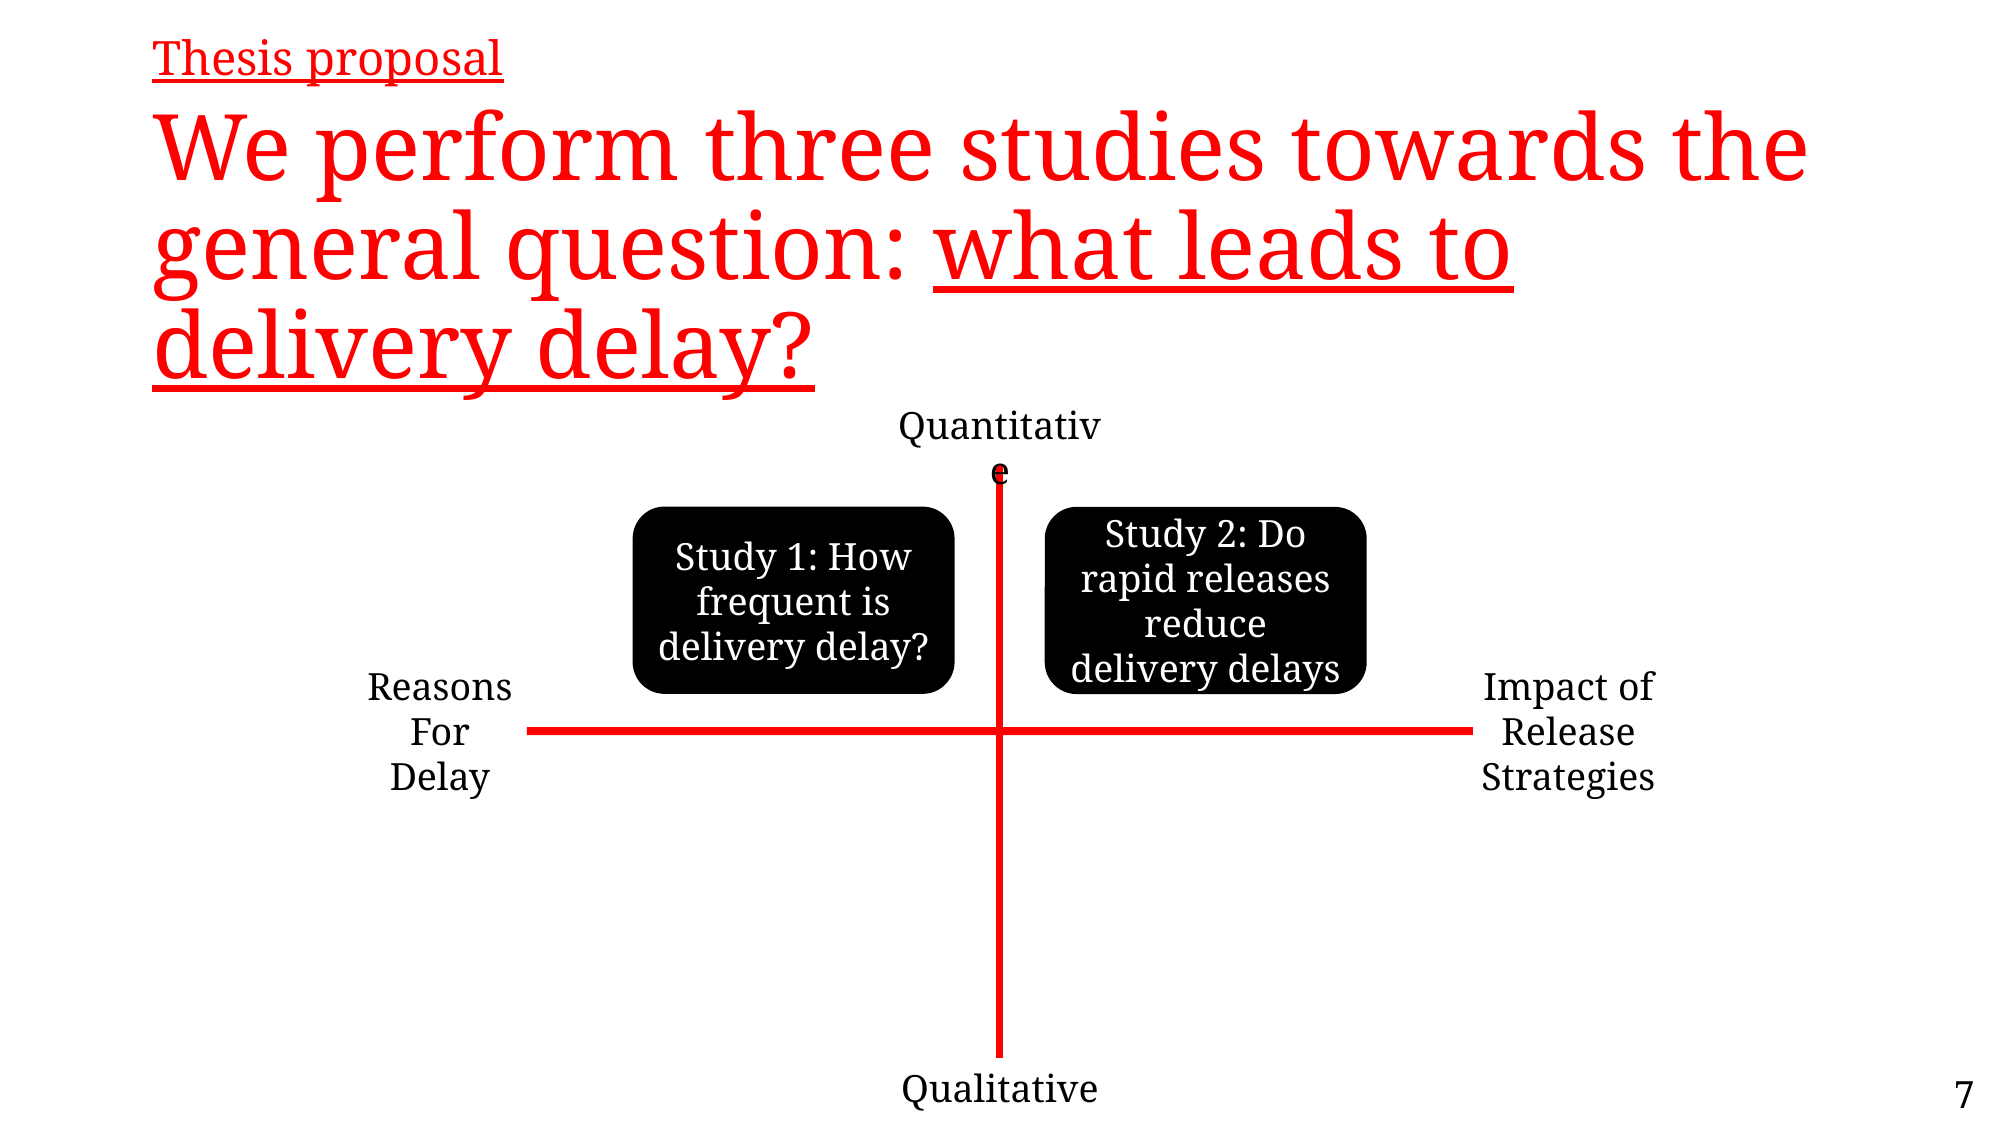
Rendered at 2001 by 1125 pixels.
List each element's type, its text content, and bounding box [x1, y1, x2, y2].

text_box Impact of Release Strategies [1444, 655, 1693, 805]
text_box [564, 726, 1444, 736]
text_box [995, 500, 1004, 726]
text_box [995, 736, 1004, 1058]
text_box Reasons For Delay [316, 655, 564, 805]
list Thesis proposal [137, 27, 1863, 94]
text_box Quantitative [875, 394, 1124, 500]
text_box Qualitative [876, 1058, 1124, 1118]
text_box 7 [1939, 1063, 2000, 1124]
title We perform three studies towards the general question: what leads to delivery delay? [137, 94, 1863, 486]
text_box Study 2: Do rapid releases reduce delivery delays [1044, 506, 1367, 695]
text_box Study 1: How frequent is delivery delay? [632, 506, 955, 694]
